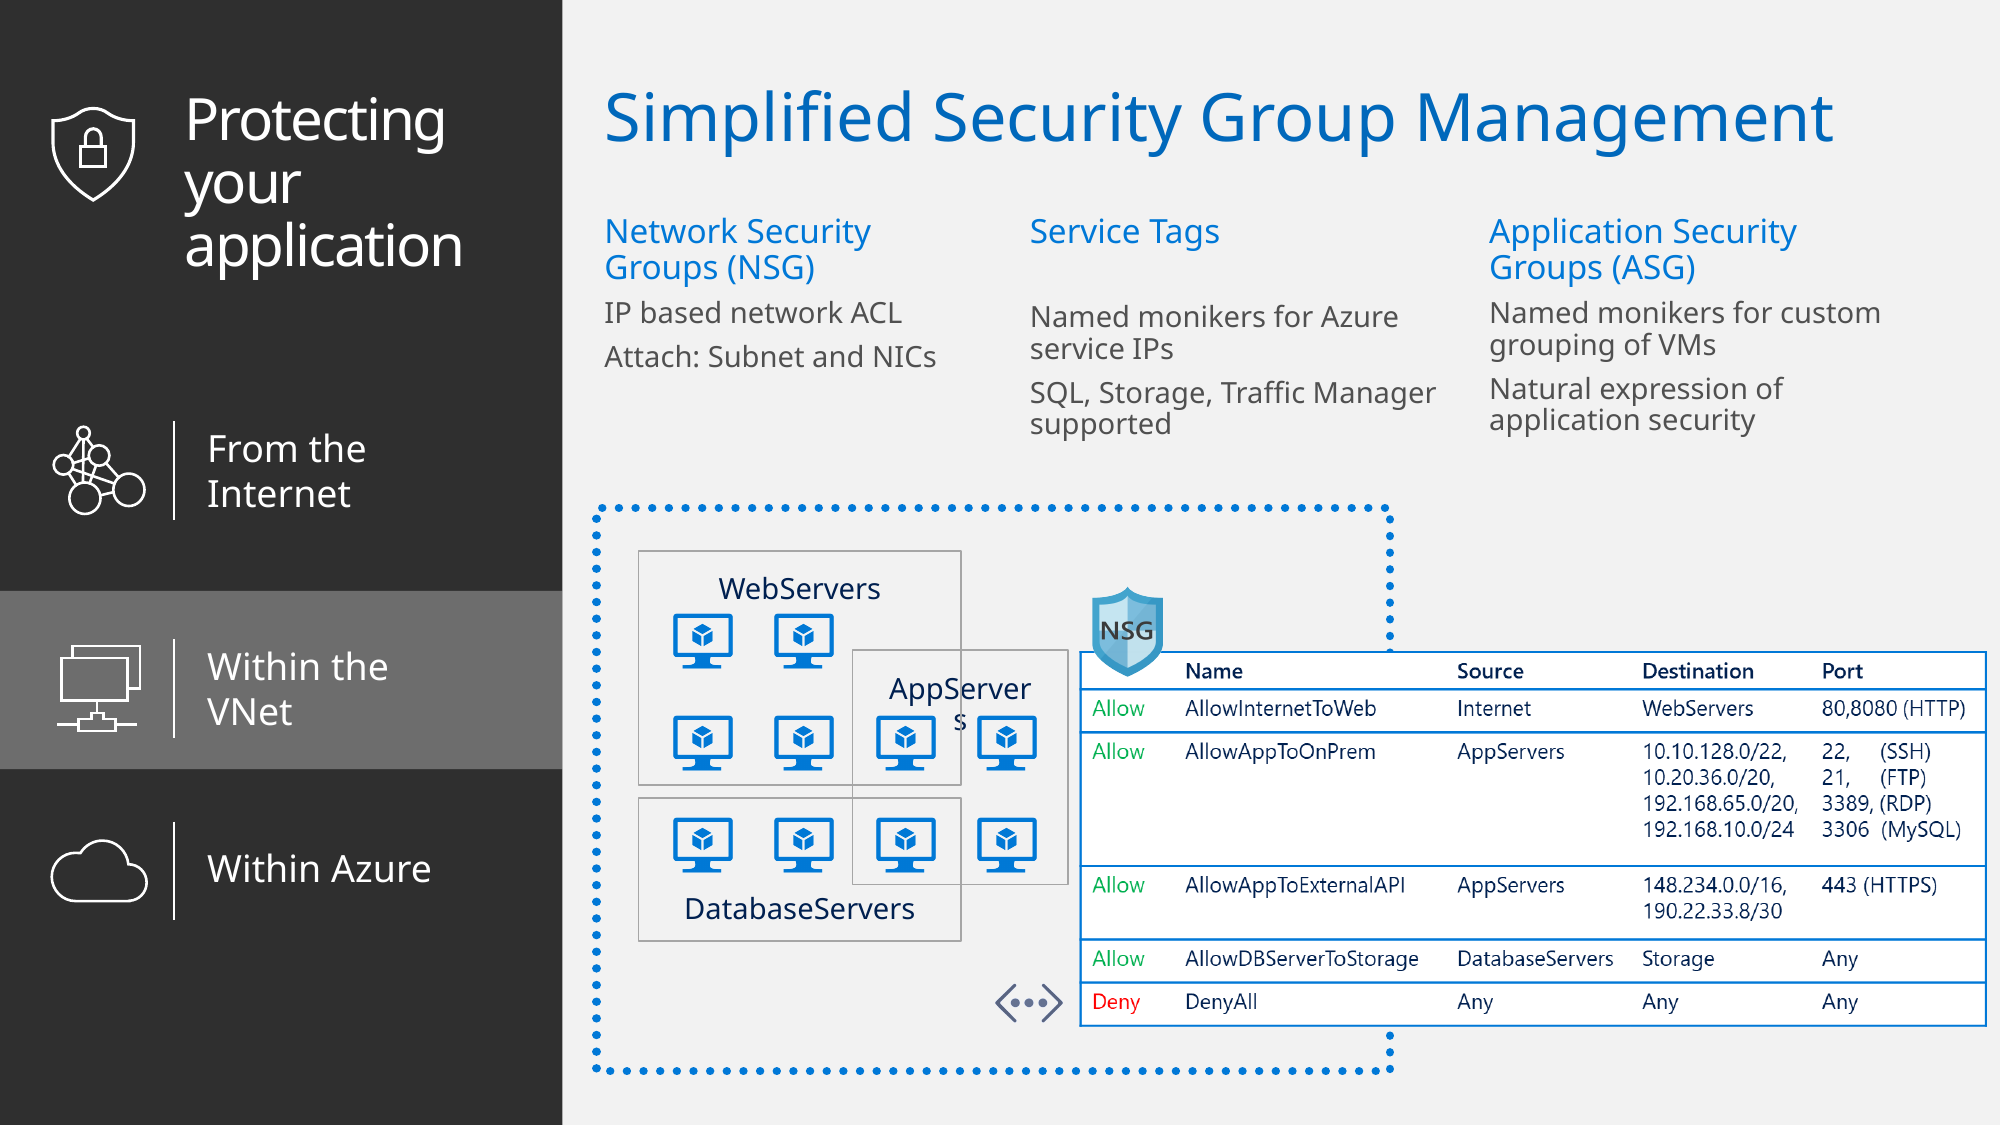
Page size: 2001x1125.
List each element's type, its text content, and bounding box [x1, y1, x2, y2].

text_box Network Security Groups (NSG)​ IP based network ACL​ Attach: Subnet and NICs​ [589, 207, 1015, 382]
title Protecting your application [160, 75, 570, 223]
text_box [0, 0, 563, 590]
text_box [53, 400, 528, 541]
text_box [51, 821, 497, 921]
text_box Service Tags​ Named monikers for Azure service IPs​ SQL, Storage, Traffic Manager supported​​ [1015, 207, 1475, 449]
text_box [638, 550, 1069, 1037]
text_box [57, 618, 506, 759]
picture [1079, 585, 1988, 1029]
text_box [0, 770, 563, 1125]
text_box [596, 507, 1391, 1072]
text_box Simplified Security Group Management [589, 75, 1982, 210]
text_box Application Security Groups (ASG)​ Named monikers for custom grouping of VMs​ Natural expression of application security [1474, 207, 1917, 445]
text_box [0, 590, 563, 770]
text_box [52, 108, 134, 201]
